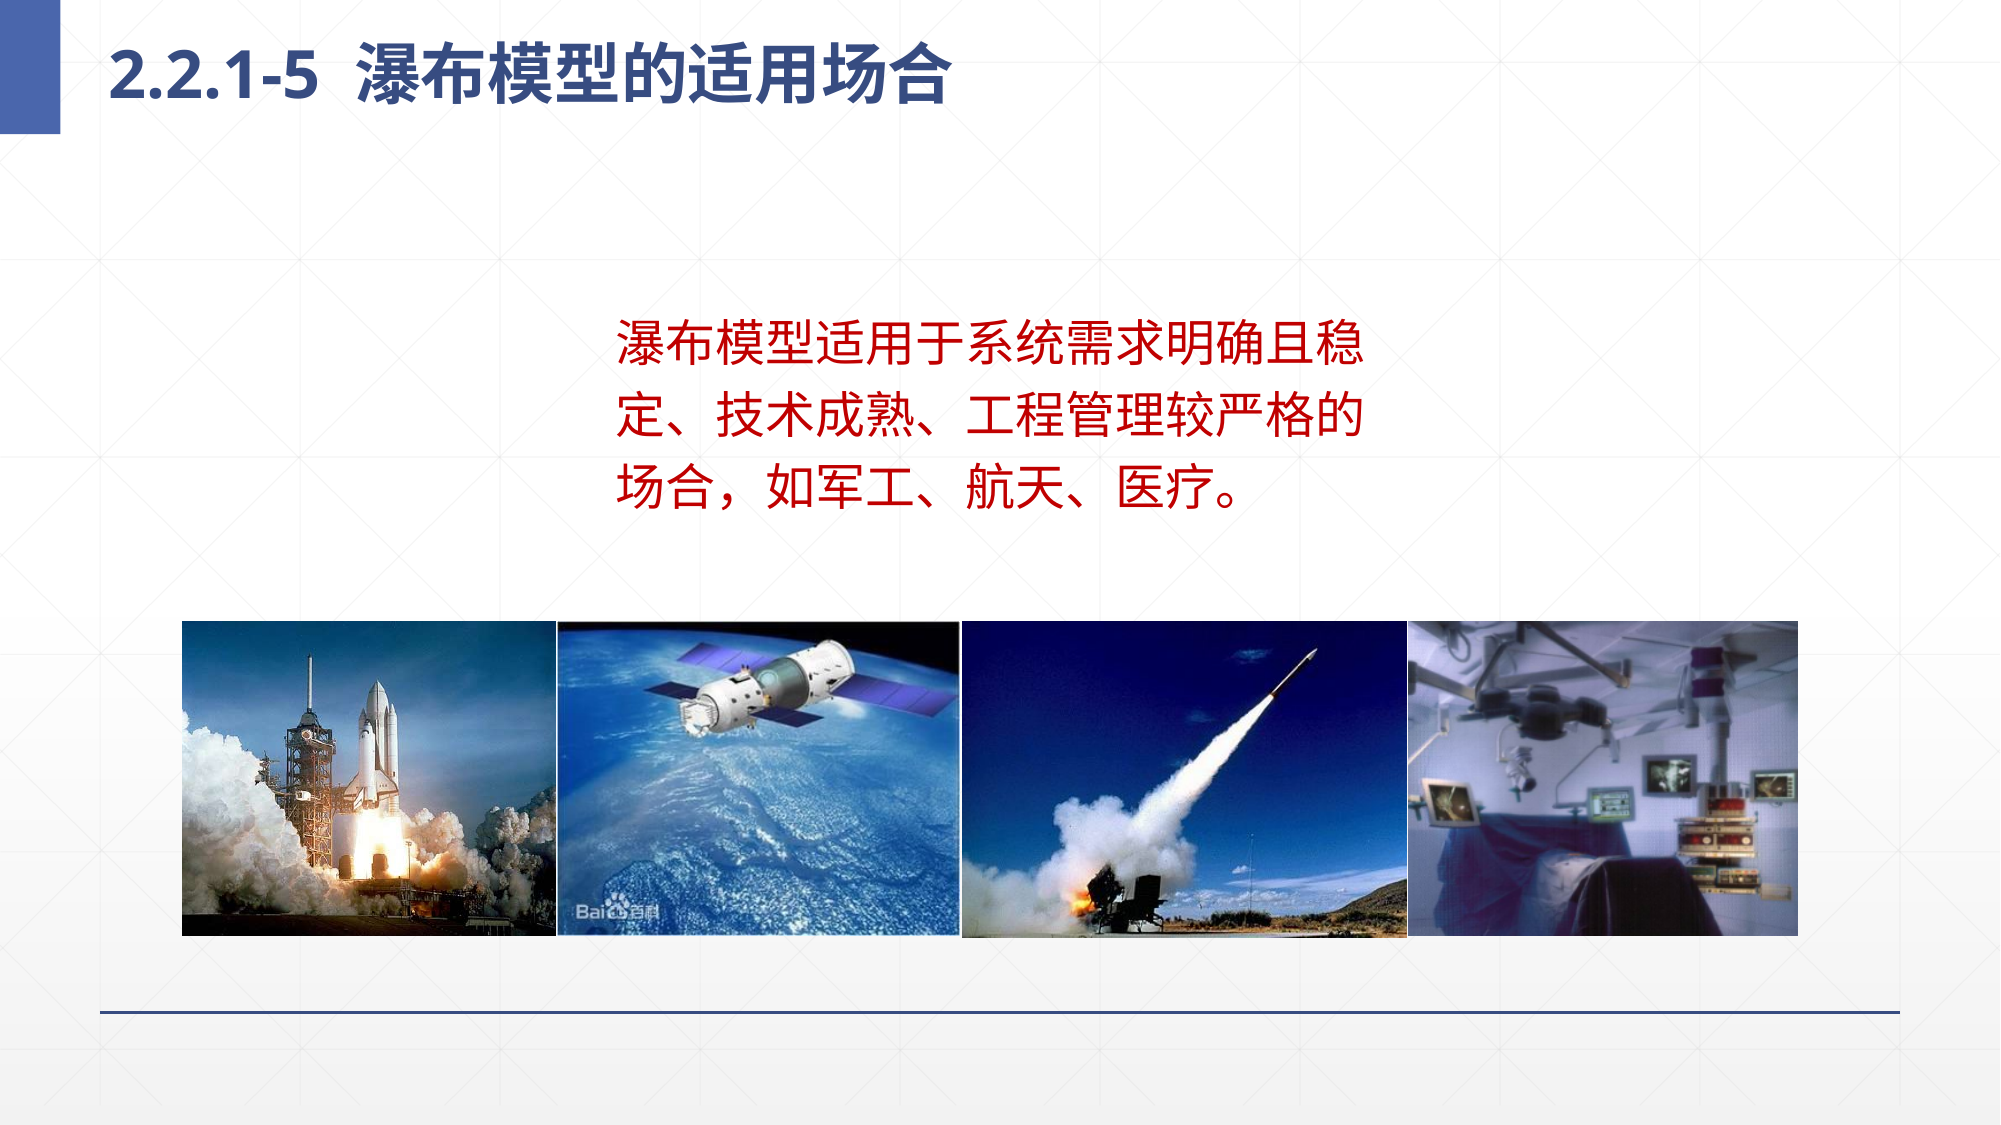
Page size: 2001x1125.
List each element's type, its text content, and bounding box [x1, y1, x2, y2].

title 2.2.1-5 瀑布模型的适用场合 [93, 0, 1190, 110]
picture [962, 621, 1407, 938]
picture [557, 621, 960, 936]
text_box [181, 621, 556, 936]
text_box 瀑布模型适用于系统需求明确且稳定、技术成熟、工程管理较严格的场合，如军工、航天、医疗。 [603, 260, 1397, 555]
picture [1408, 621, 1798, 936]
